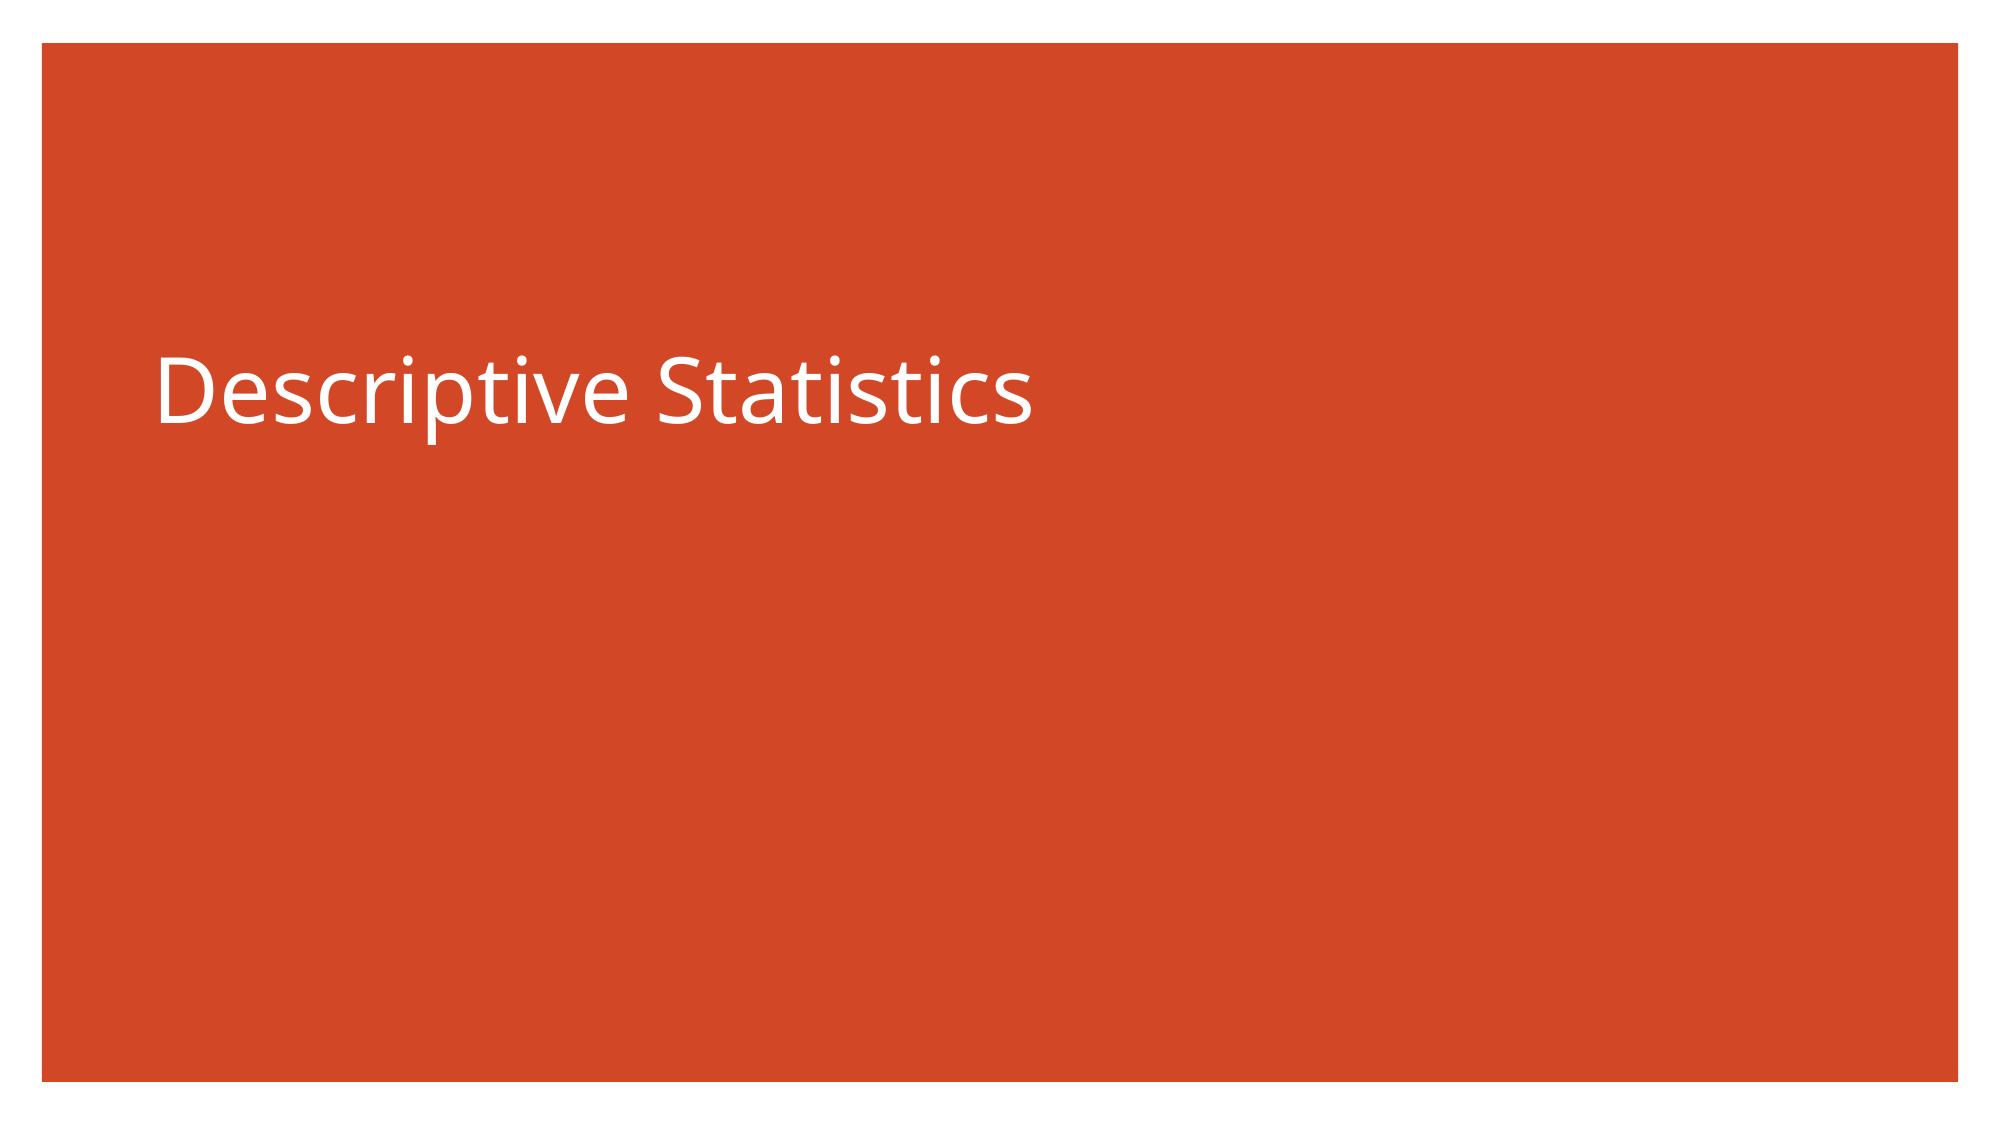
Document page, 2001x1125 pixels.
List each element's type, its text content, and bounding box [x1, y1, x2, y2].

title Descriptive Statistics [137, 190, 1863, 583]
